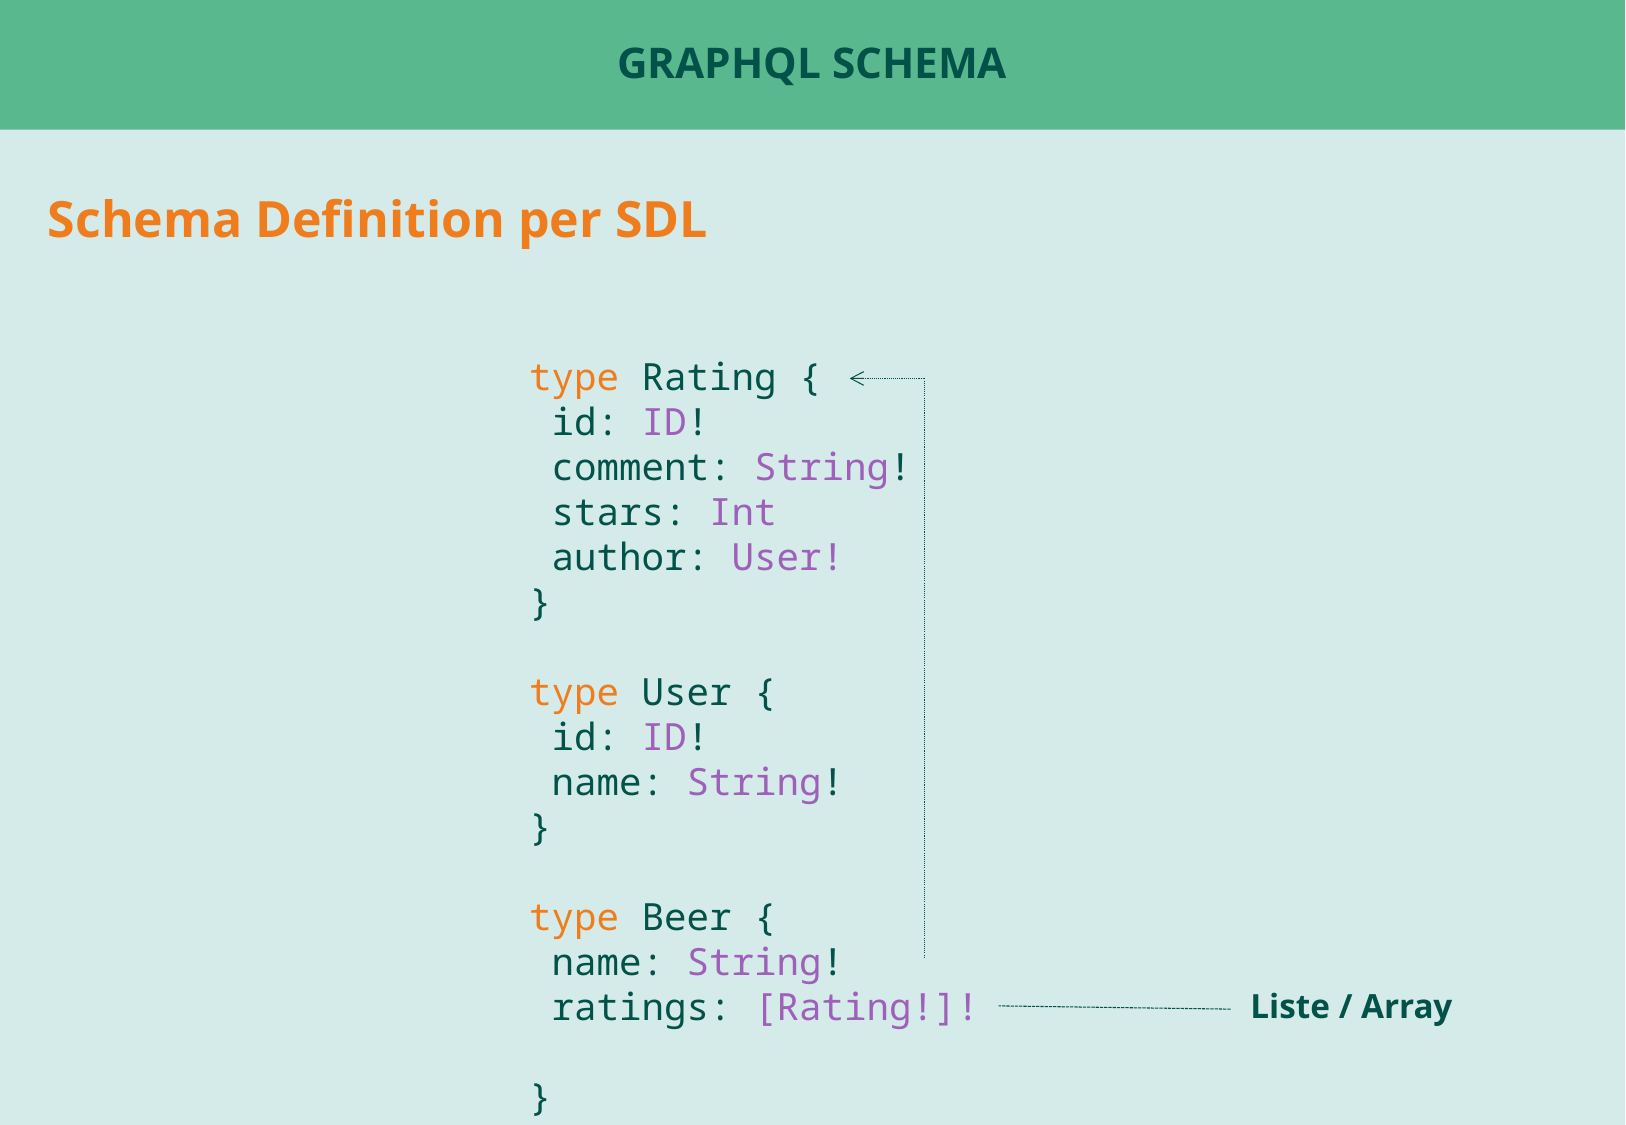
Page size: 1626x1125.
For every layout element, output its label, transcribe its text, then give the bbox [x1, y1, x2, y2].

text_box Liste / Array [1235, 978, 1625, 1033]
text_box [998, 1005, 1231, 1010]
text_box type Rating { id: ID! comment: String! stars: Int author: User! } type User { id: ID! name: String! } type Beer { name: String! ratings: [Rating!]! } [514, 345, 1529, 1125]
text_box Schema Definition per SDL [33, 168, 1592, 255]
title GraphQL Schema [0, 0, 1625, 130]
